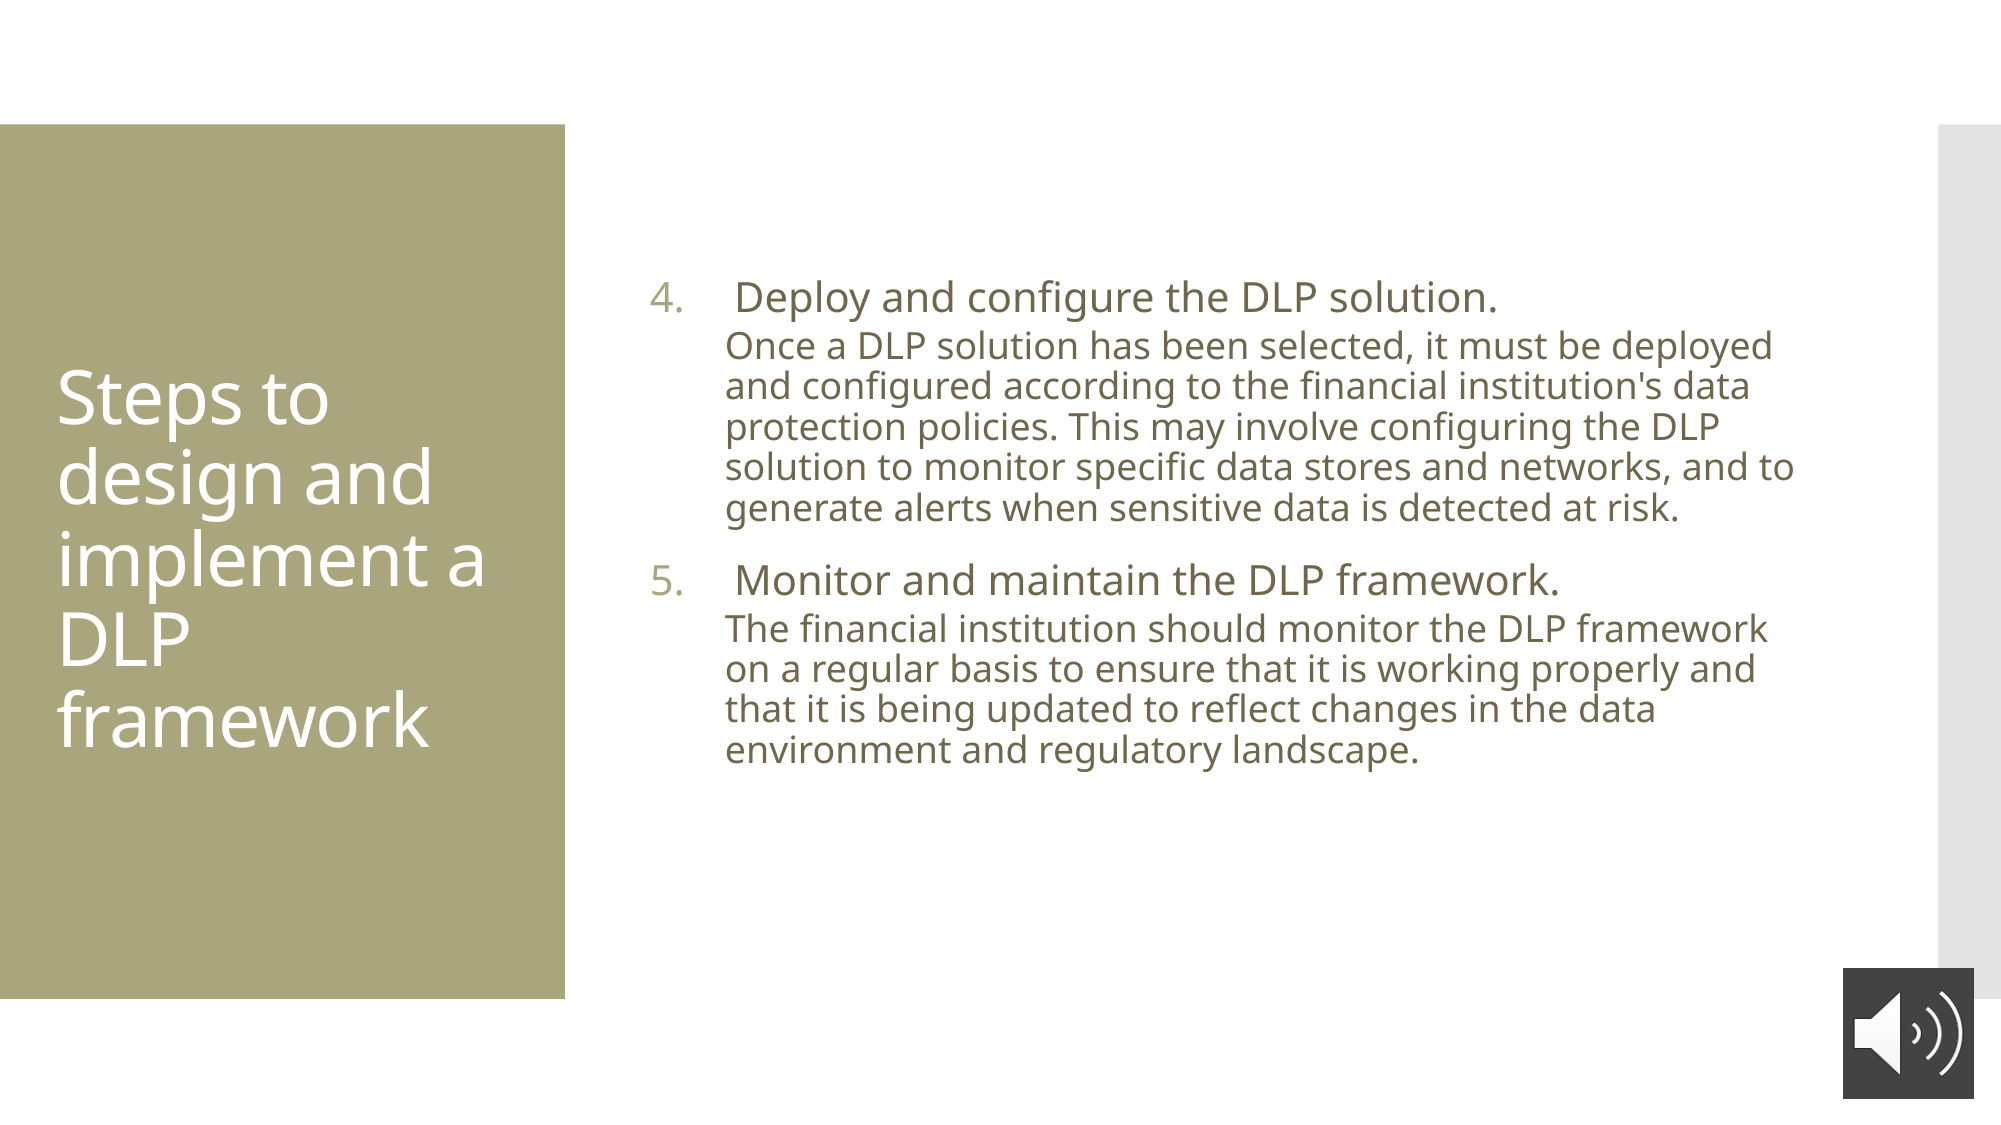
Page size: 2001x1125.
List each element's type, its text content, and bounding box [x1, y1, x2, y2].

title Steps to design and implement a DLP framework [41, 184, 525, 940]
list Deploy and configure the DLP solution. Once a DLP solution has been selected, it must be deployed and configured according to the financial institution's data protection policies. This may involve configuring the DLP solution to monitor specific data stores and networks, and to generate alerts when sensitive data is detected at risk. Monitor and maintain the DLP framework. The financial institution should monitor the DLP framework on a regular basis to ensure that it is working properly and that it is being updated to reflect changes in the data environment and regulatory landscape. [634, 141, 1835, 982]
picture [1841, 966, 1976, 1101]
